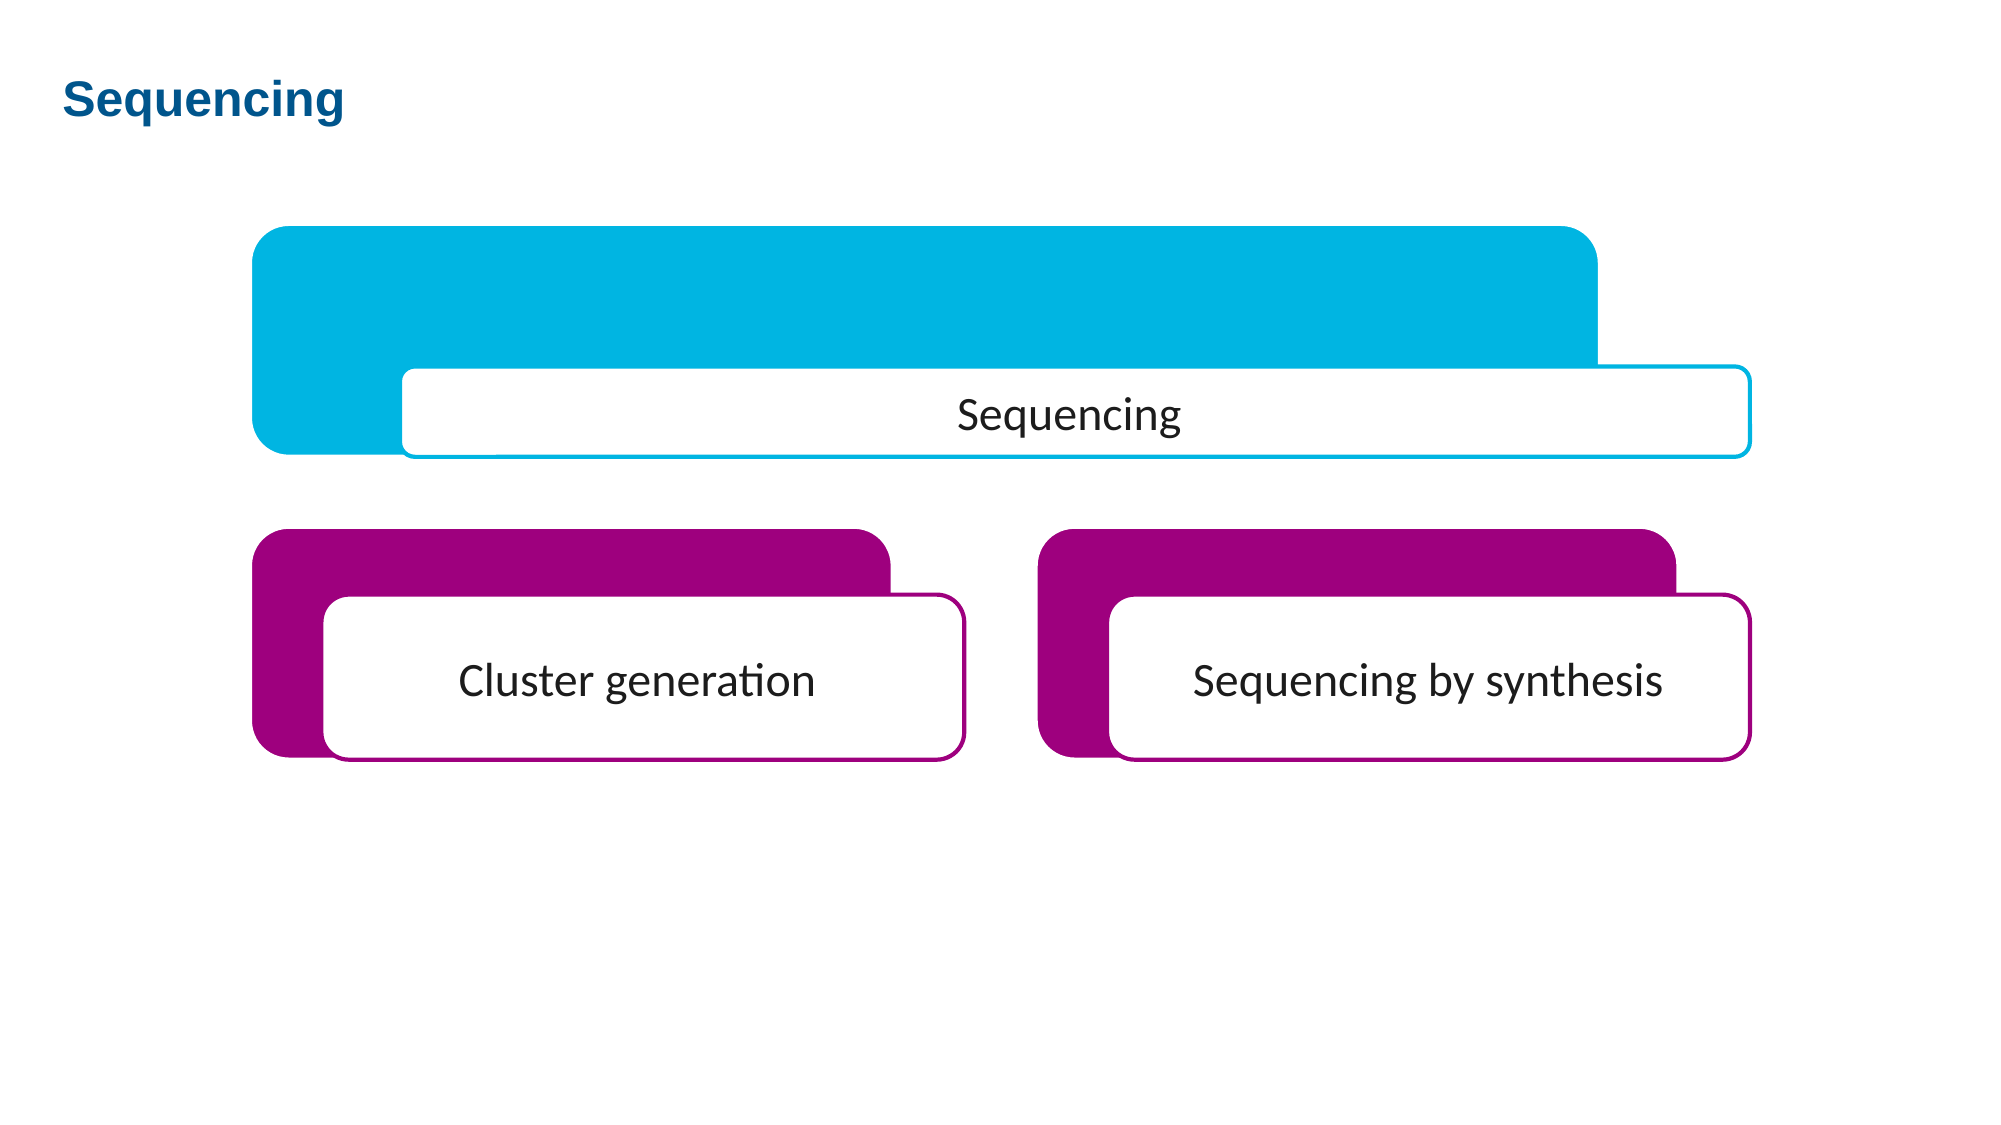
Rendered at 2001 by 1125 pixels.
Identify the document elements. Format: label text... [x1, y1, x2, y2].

title Sequencing [61, 66, 1938, 225]
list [62, 223, 1938, 1063]
